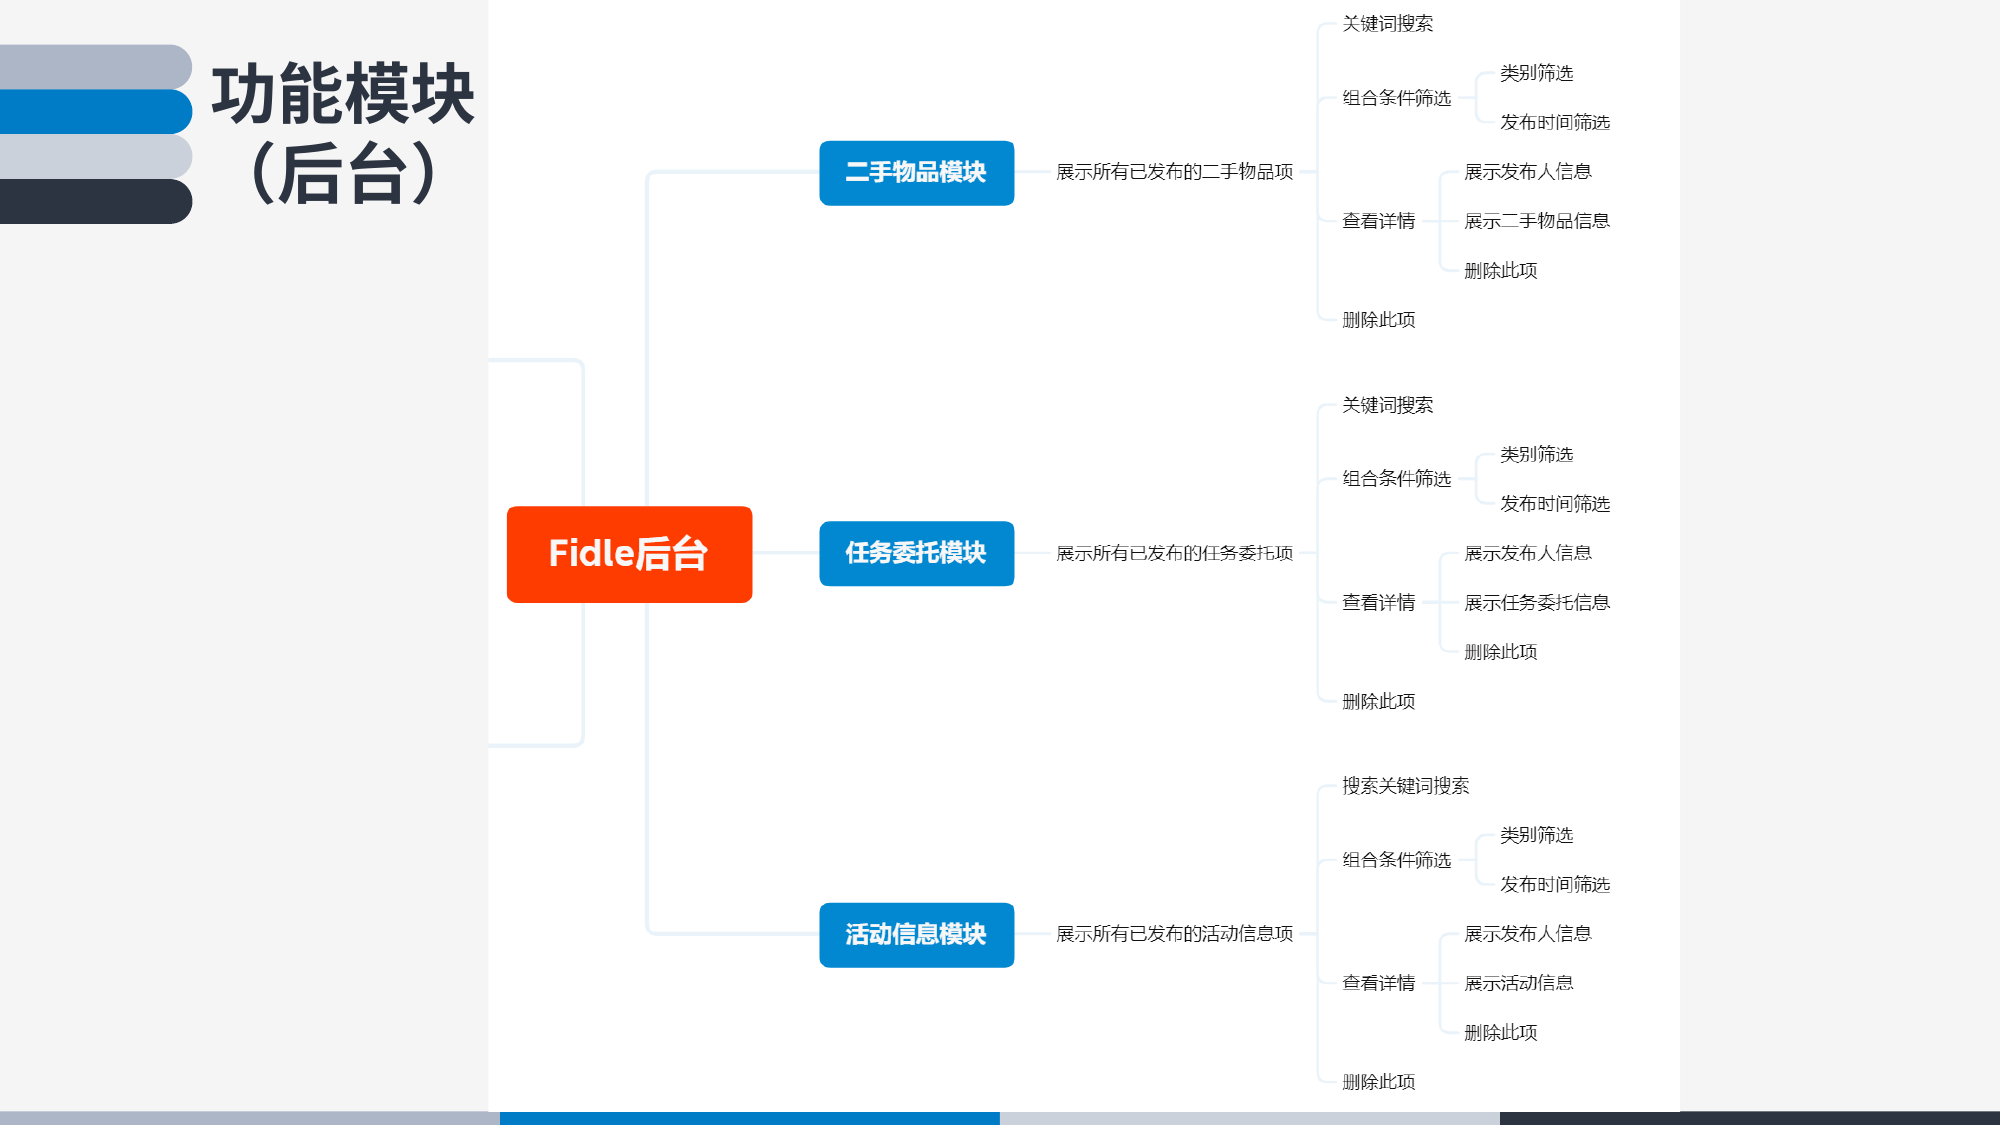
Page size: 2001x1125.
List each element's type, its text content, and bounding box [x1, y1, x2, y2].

text_box 功能模块 （后台） [195, 44, 482, 219]
picture [488, 0, 1681, 1113]
